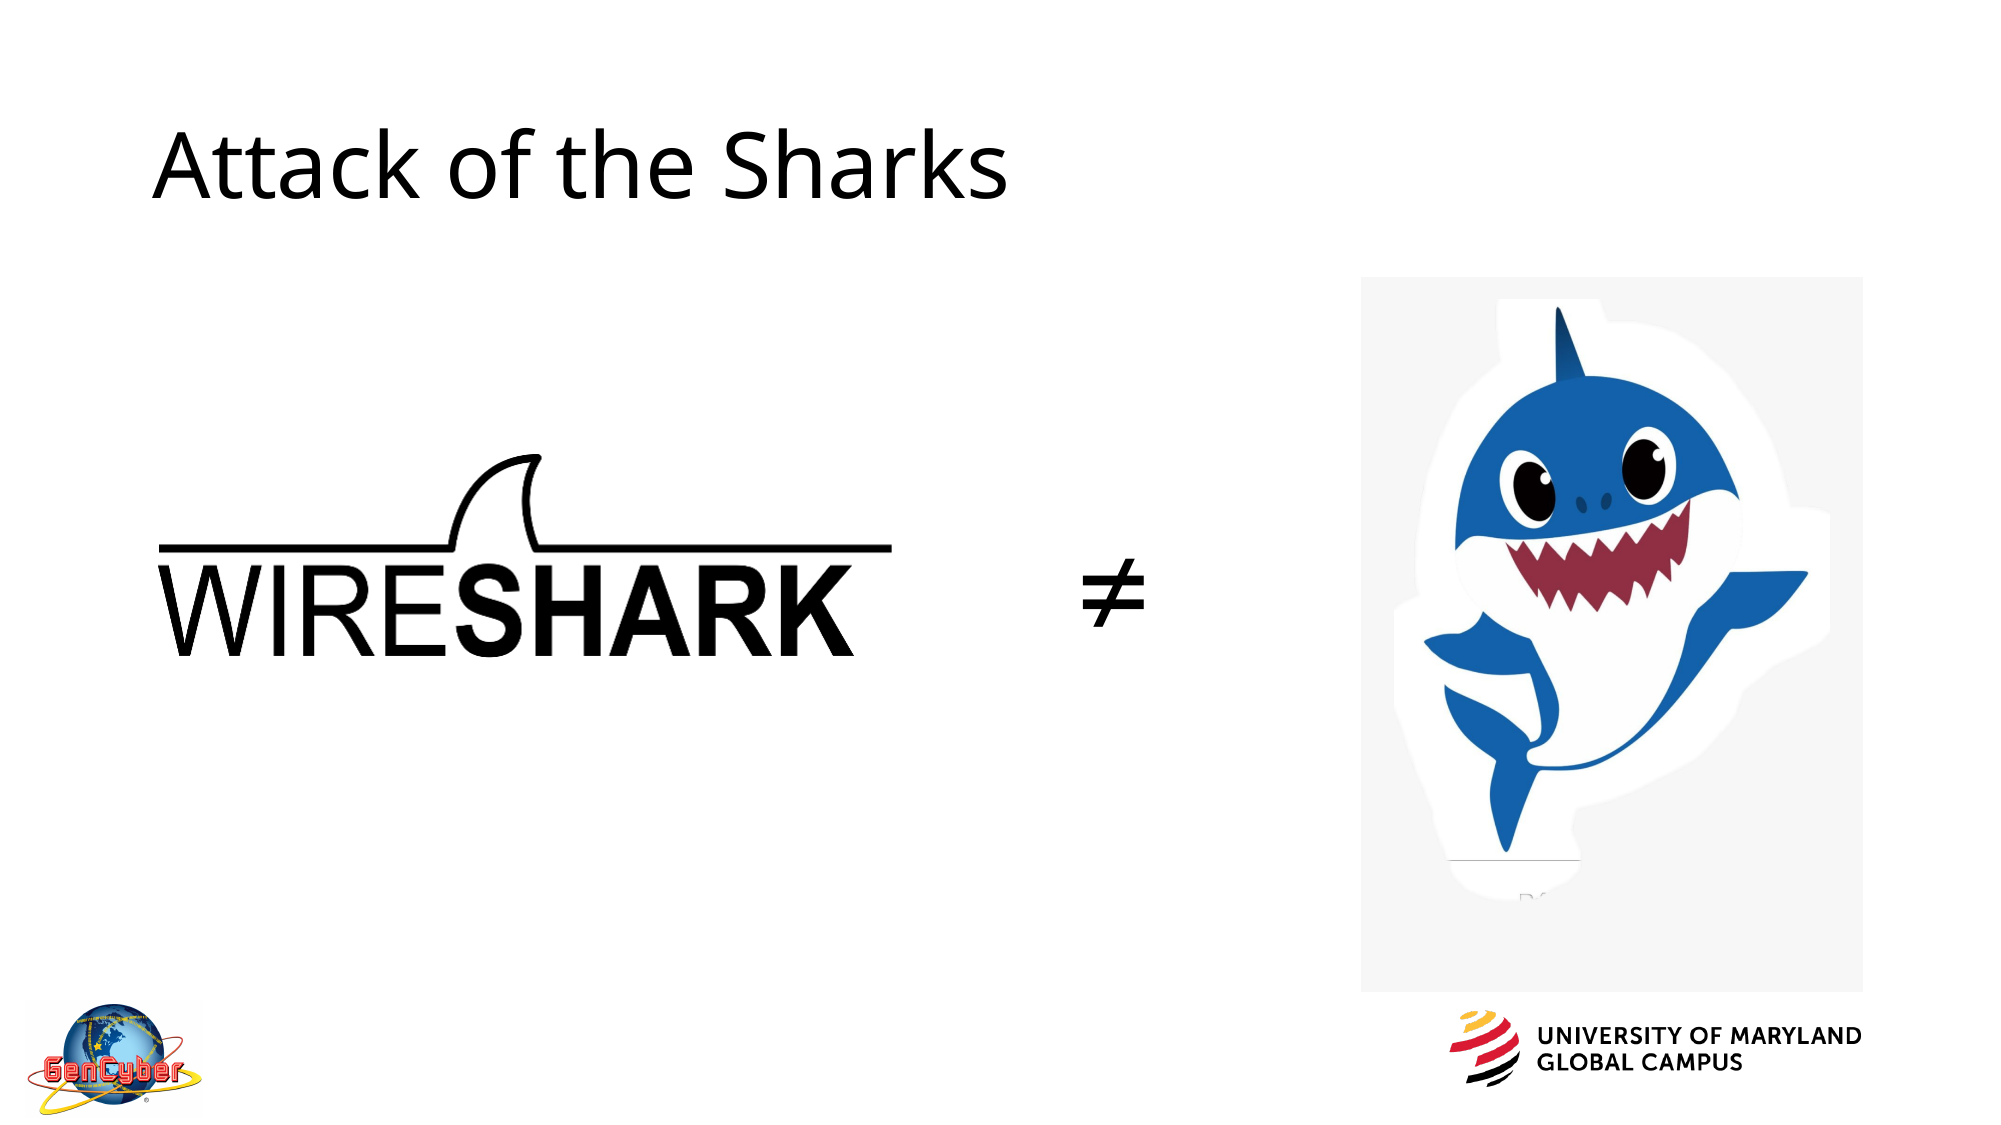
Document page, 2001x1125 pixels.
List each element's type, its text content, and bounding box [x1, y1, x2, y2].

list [1361, 277, 1863, 992]
text_box ≠ [1061, 482, 1196, 678]
picture [1447, 1009, 1863, 1088]
picture [154, 453, 896, 659]
title Attack of the Sharks [137, 59, 1863, 278]
picture [25, 1000, 203, 1118]
